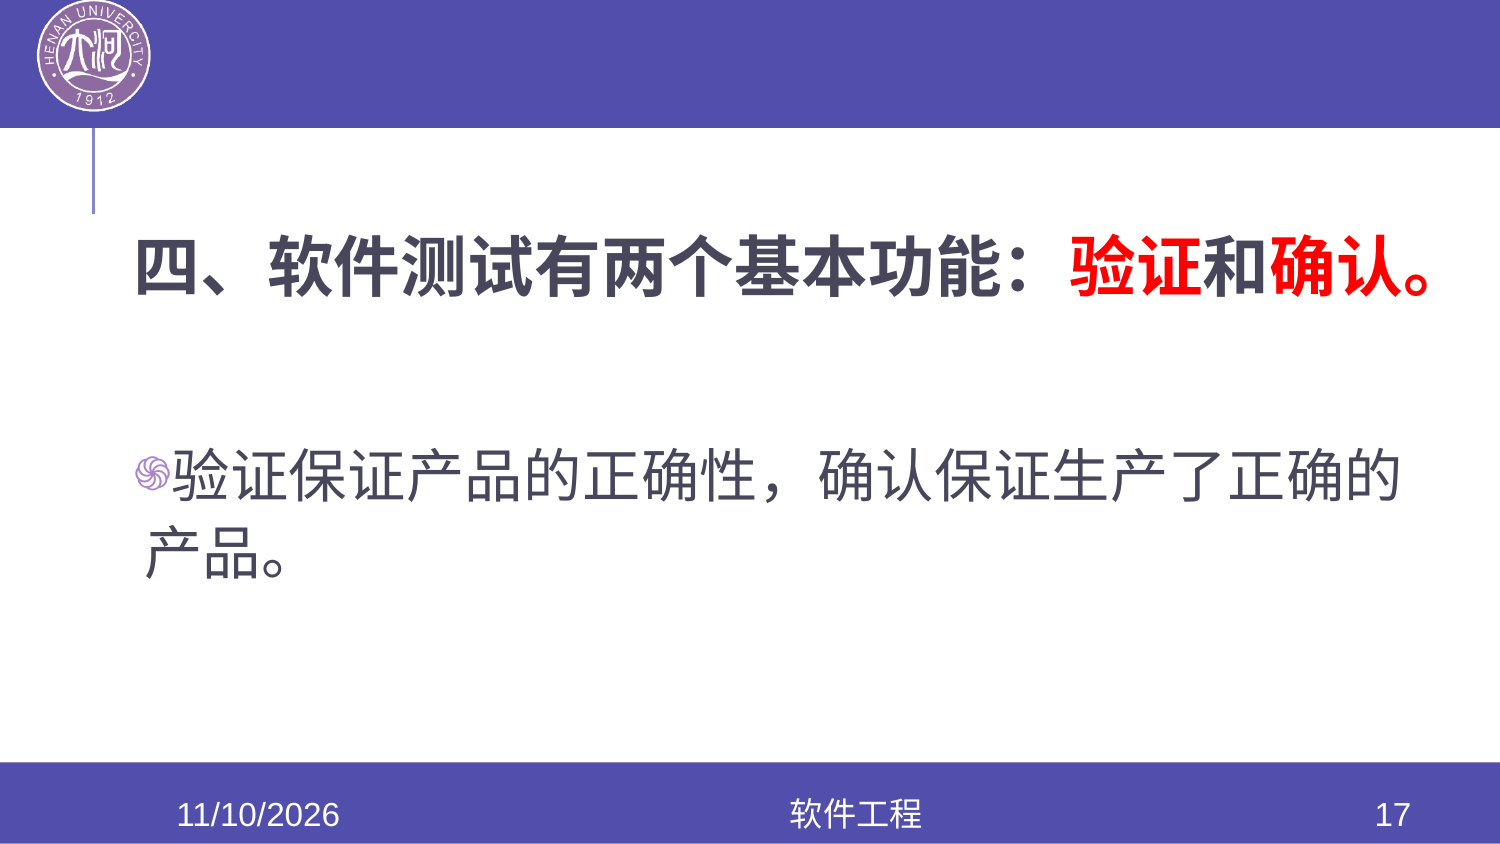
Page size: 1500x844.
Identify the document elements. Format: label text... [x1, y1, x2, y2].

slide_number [126, 796, 391, 830]
slide_number 17 [1333, 796, 1454, 830]
list 四、软件测试有两个基本功能：验证和确认。 验证保证产品的正确性，确认保证生产了正确的产品。 [126, 209, 1411, 689]
footer 软件工程 [391, 796, 1322, 830]
